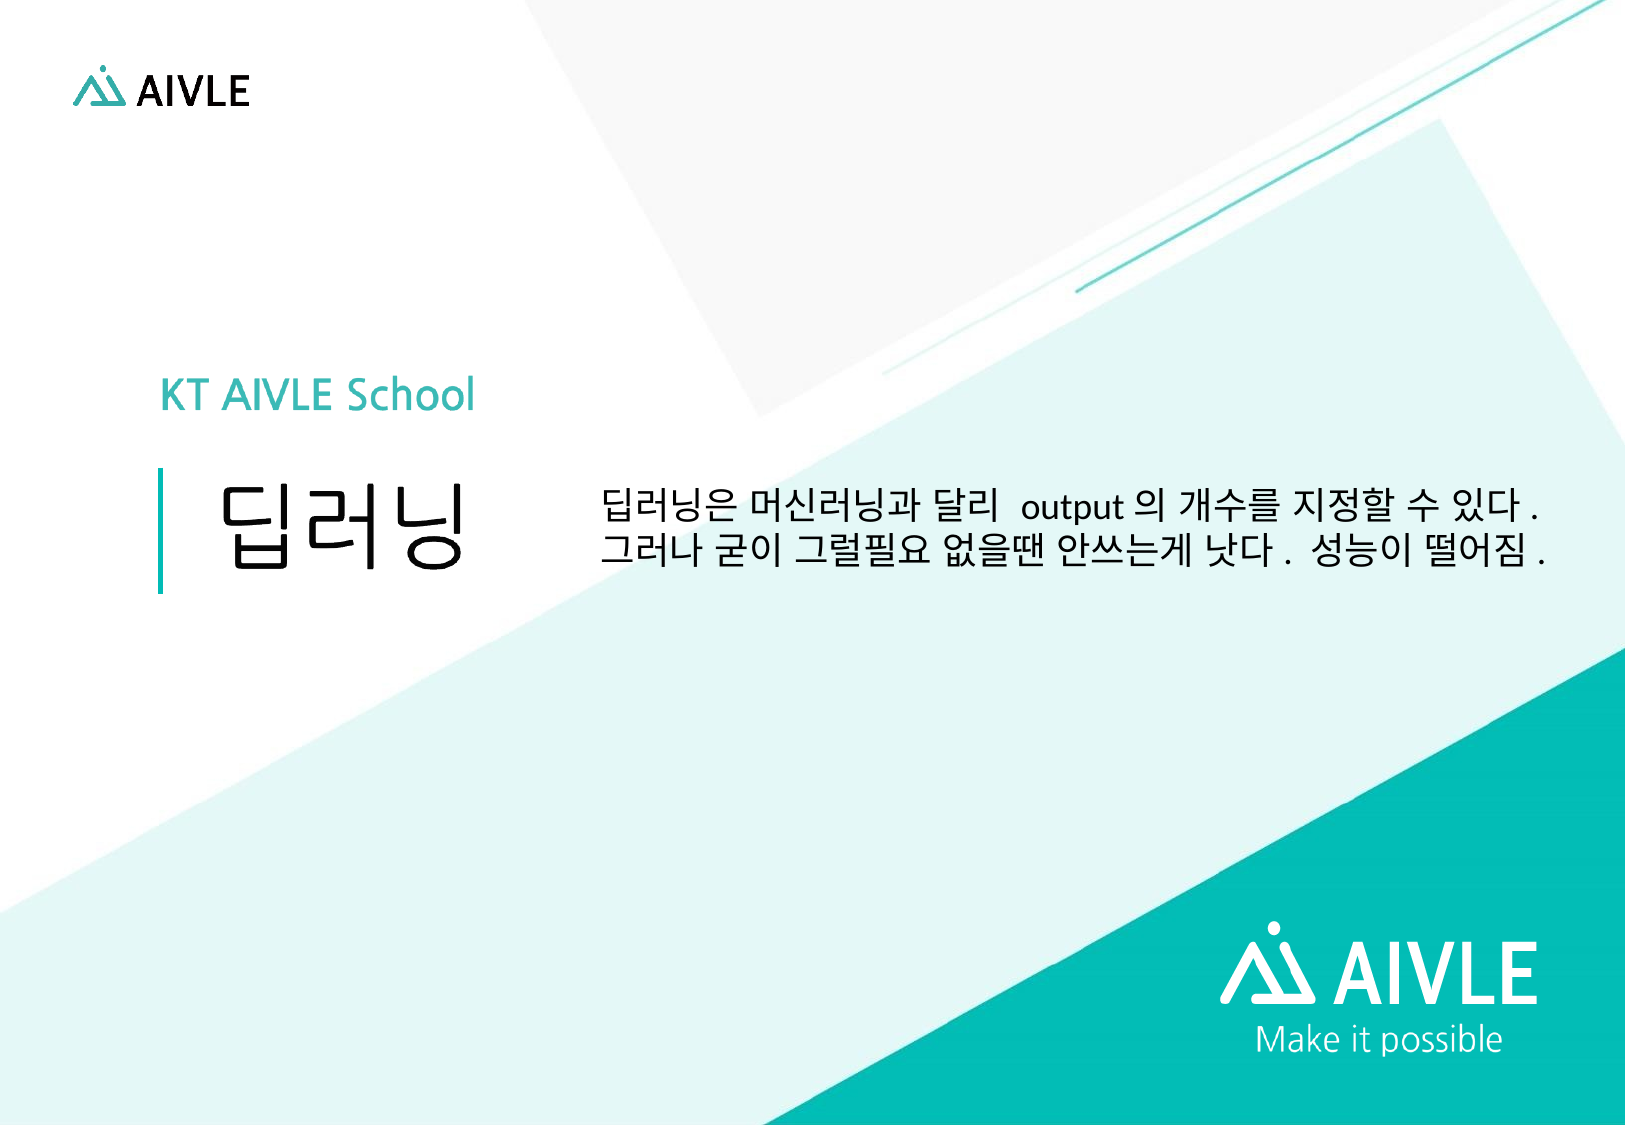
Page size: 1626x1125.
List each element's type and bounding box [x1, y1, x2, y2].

text_box [0, 0, 1625, 1125]
